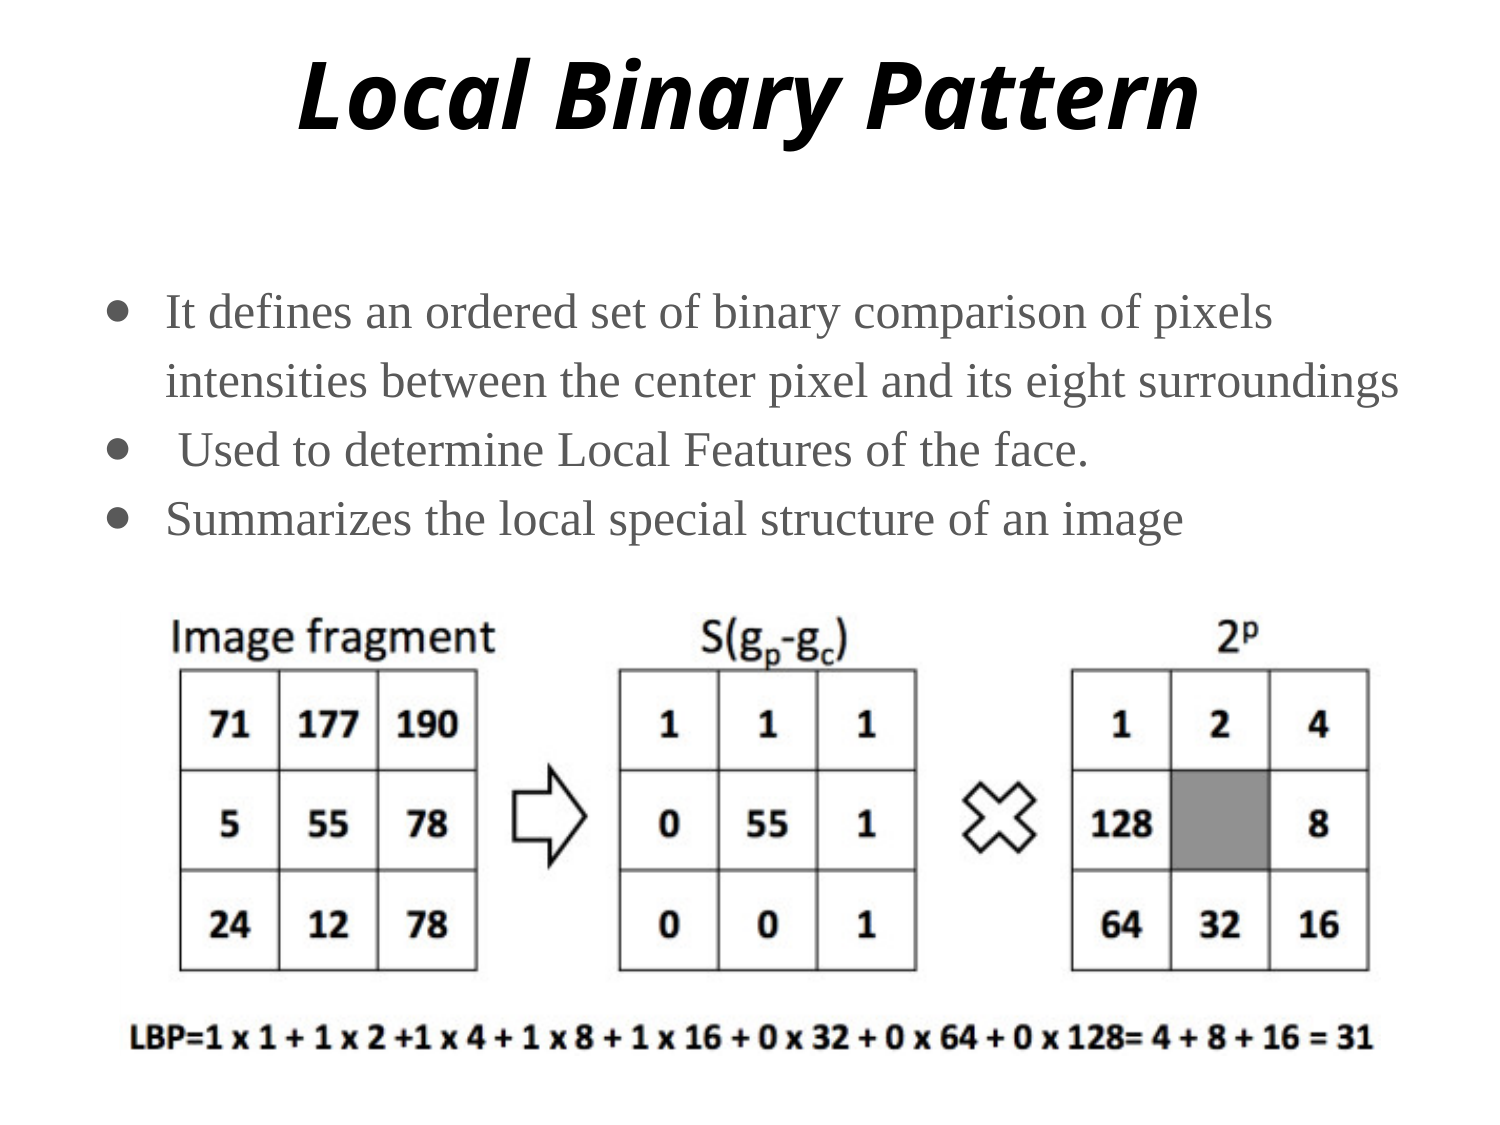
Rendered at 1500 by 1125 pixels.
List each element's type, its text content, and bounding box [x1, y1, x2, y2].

picture [119, 611, 1381, 1056]
list It defines an ordered set of binary comparison of pixels intensities between the center pixel and its eight surroundings Used to determine Local Features of the face. Summarizes the local special structure of an image [75, 262, 1425, 1005]
title Local Binary Pattern [75, 34, 1425, 150]
